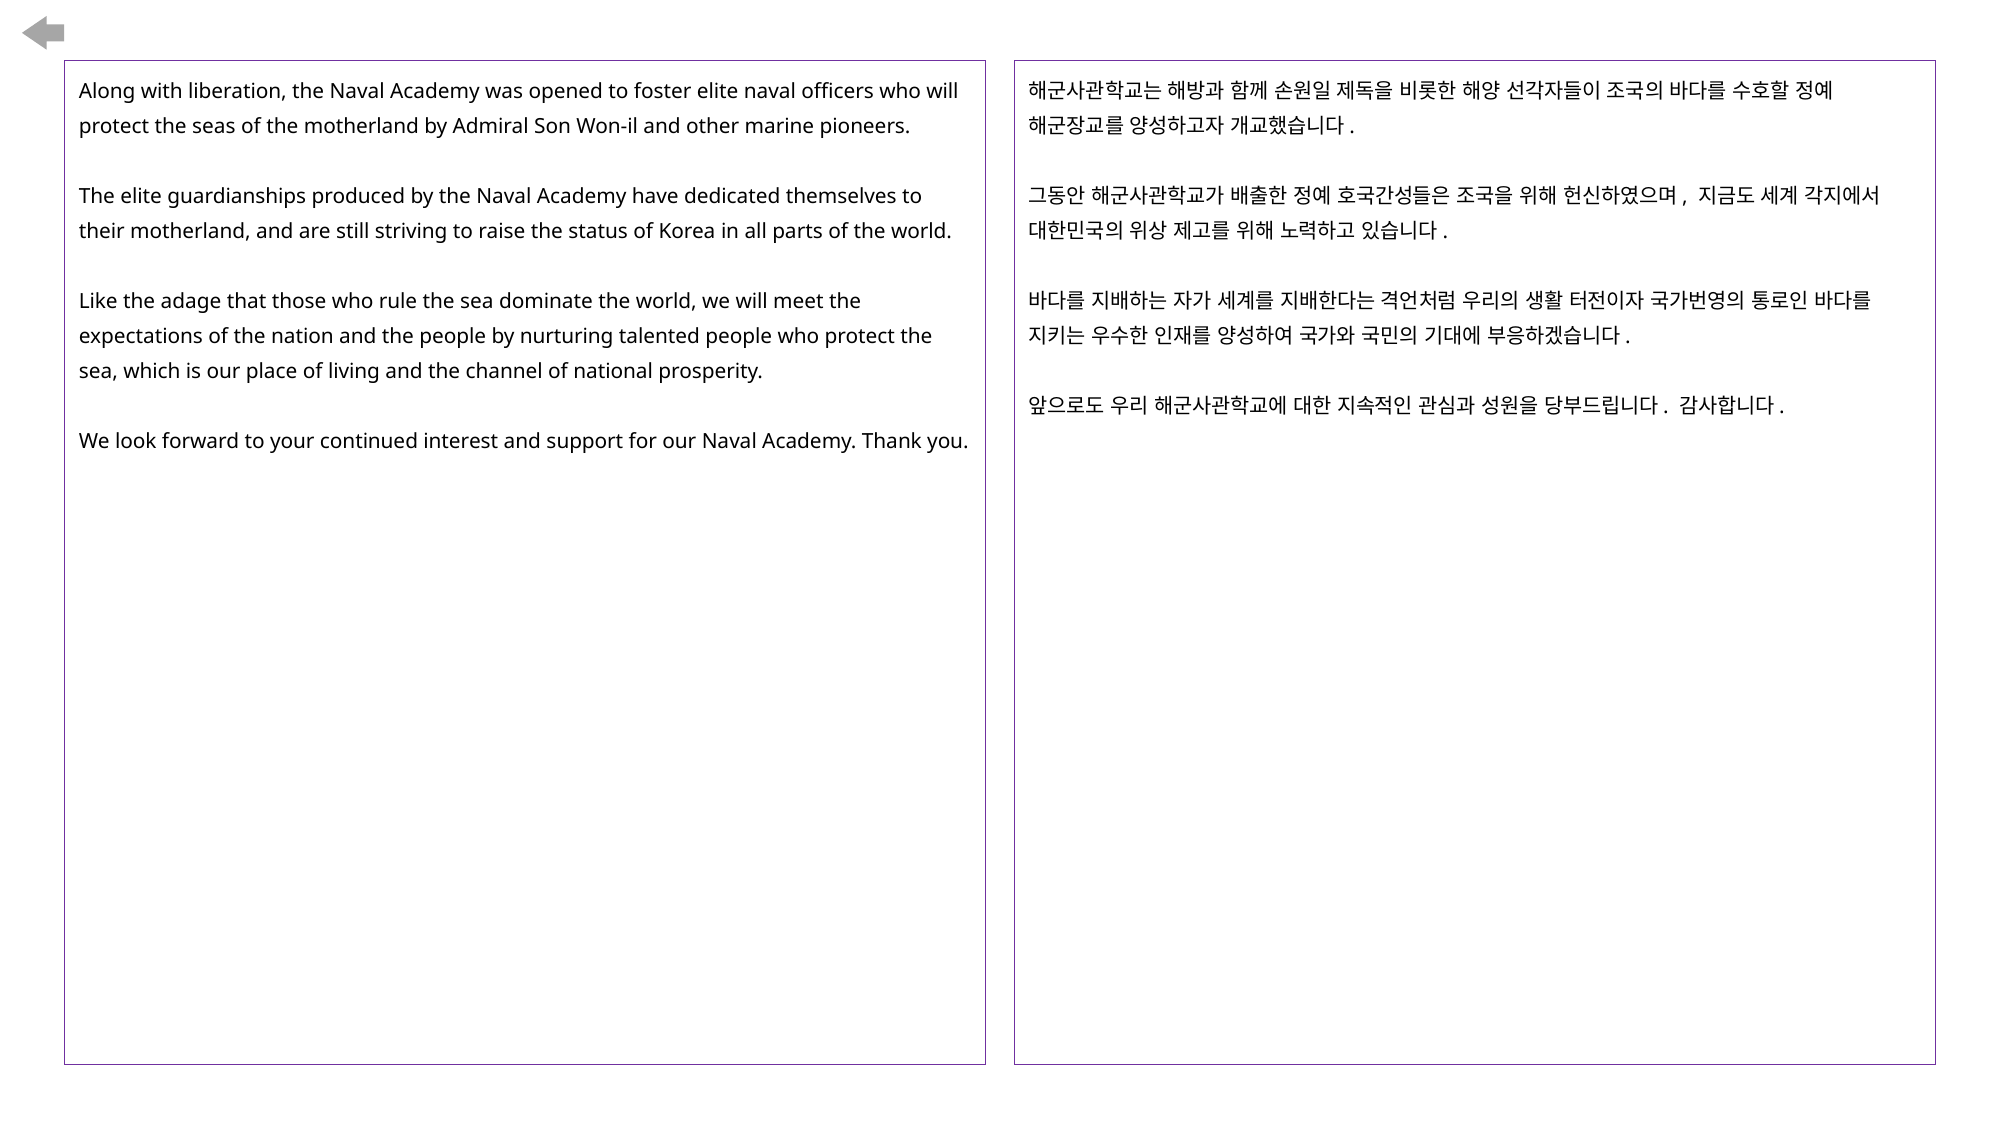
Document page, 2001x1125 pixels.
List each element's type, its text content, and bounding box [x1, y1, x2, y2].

text_box [20, 13, 66, 52]
text_box Along with liberation, the Naval Academy was opened to foster elite naval officers who will protect the seas of the motherland by Admiral Son Won-il and other marine pioneers. The elite guardianships produced by the Naval Academy have dedicated themselves to their motherland, and are still striving to raise the status of Korea in all parts of the world. Like the adage that those who rule the sea dominate the world, we will meet the expectations of the nation and the people by nurturing talented people who protect the sea, which is our place of living and the channel of national prosperity. We look forward to your continued interest and support for our Naval Academy. Thank you. [64, 60, 986, 1065]
text_box 해군사관학교는 해방과 함께 손원일 제독을 비롯한 해양 선각자들이 조국의 바다를 수호할 정예 해군장교를 양성하고자 개교했습니다. 그동안 해군사관학교가 배출한 정예 호국간성들은 조국을 위해 헌신하였으며, 지금도 세계 각지에서 대한민국의 위상 제고를 위해 노력하고 있습니다. 바다를 지배하는 자가 세계를 지배한다는 격언처럼 우리의 생활 터전이자 국가번영의 통로인 바다를 지키는 우수한 인재를 양성하여 국가와 국민의 기대에 부응하겠습니다. 앞으로도 우리 해군사관학교에 대한 지속적인 관심과 성원을 당부드립니다. 감사합니다. [1014, 60, 1936, 1065]
